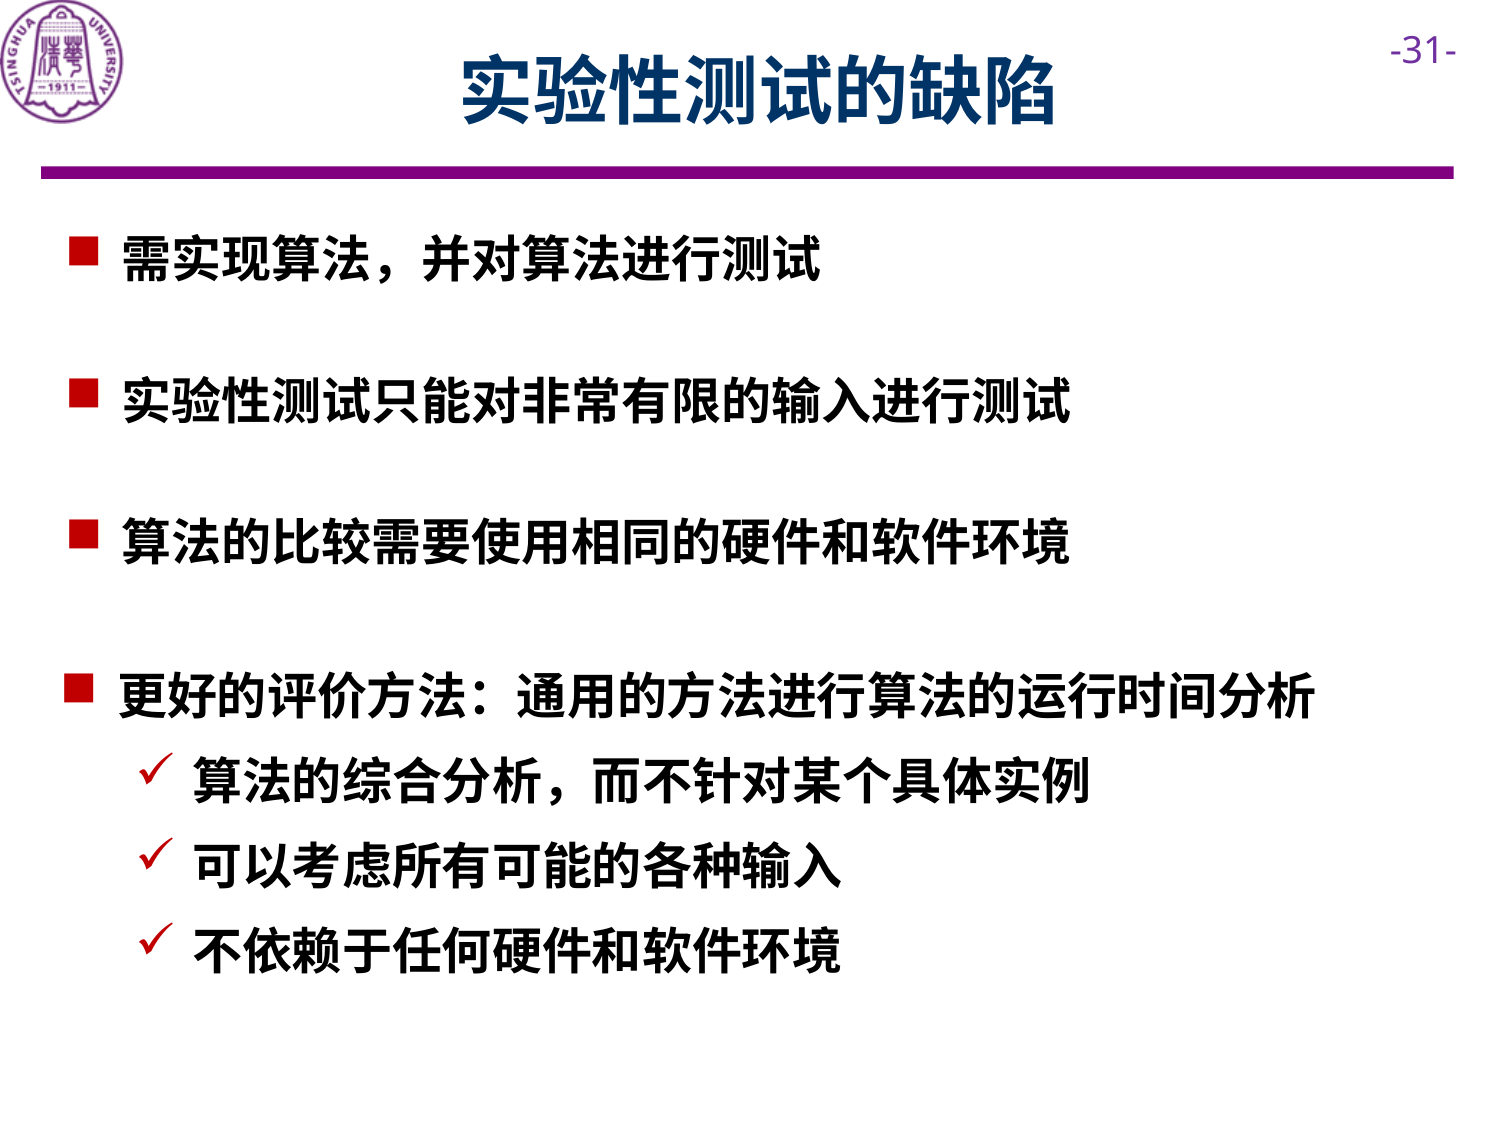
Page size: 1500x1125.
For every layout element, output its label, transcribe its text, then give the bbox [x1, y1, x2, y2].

picture [0, 0, 124, 124]
text_box 需实现算法，并对算法进行测试 [50, 219, 892, 295]
text_box 更好的评价方法：通用的方法进行算法的运行时间分析 算法的综合分析，而不针对某个具体实例 可以考虑所有可能的各种输入 不依赖于任何硬件和软件环境 [46, 656, 1408, 987]
title 实验性测试的缺陷 [135, 13, 1383, 165]
text_box 实验性测试只能对非常有限的输入进行测试 [50, 362, 1128, 438]
text_box 算法的比较需要使用相同的硬件和软件环境 [50, 503, 1164, 579]
